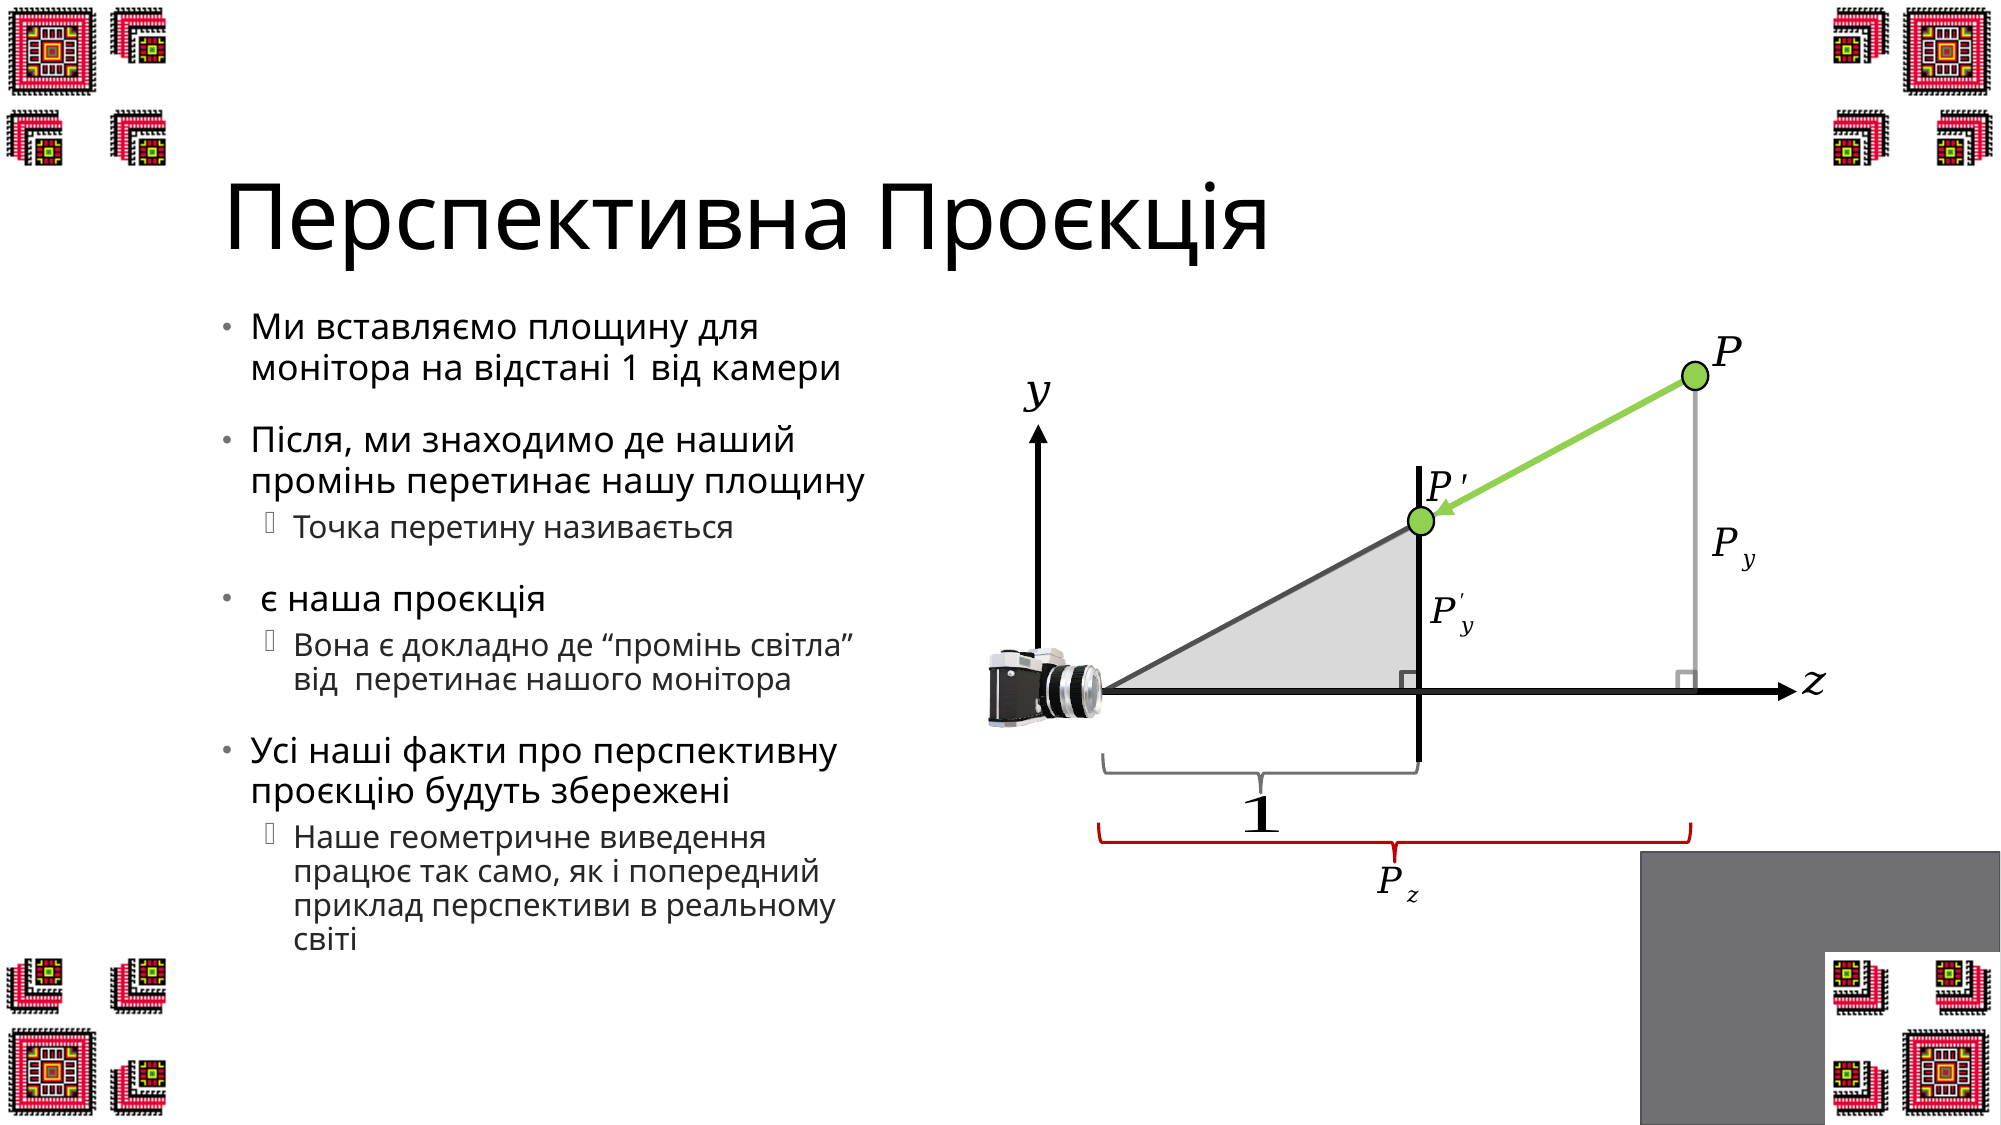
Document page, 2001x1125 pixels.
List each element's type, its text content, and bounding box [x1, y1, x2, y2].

picture [1825, 0, 2000, 175]
text_box [1110, 527, 1411, 686]
text_box [1097, 822, 1692, 863]
picture [1825, 952, 2000, 1125]
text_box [1433, 376, 1692, 516]
picture [0, 0, 175, 175]
text_box [1102, 753, 1419, 794]
picture [0, 950, 175, 1125]
text_box [1681, 360, 1710, 391]
picture [977, 633, 1139, 733]
title Перспективна Проєкція [206, 60, 1797, 278]
text_box [1426, 518, 1697, 686]
text_box [1406, 510, 1411, 532]
text_box [1426, 520, 1435, 536]
